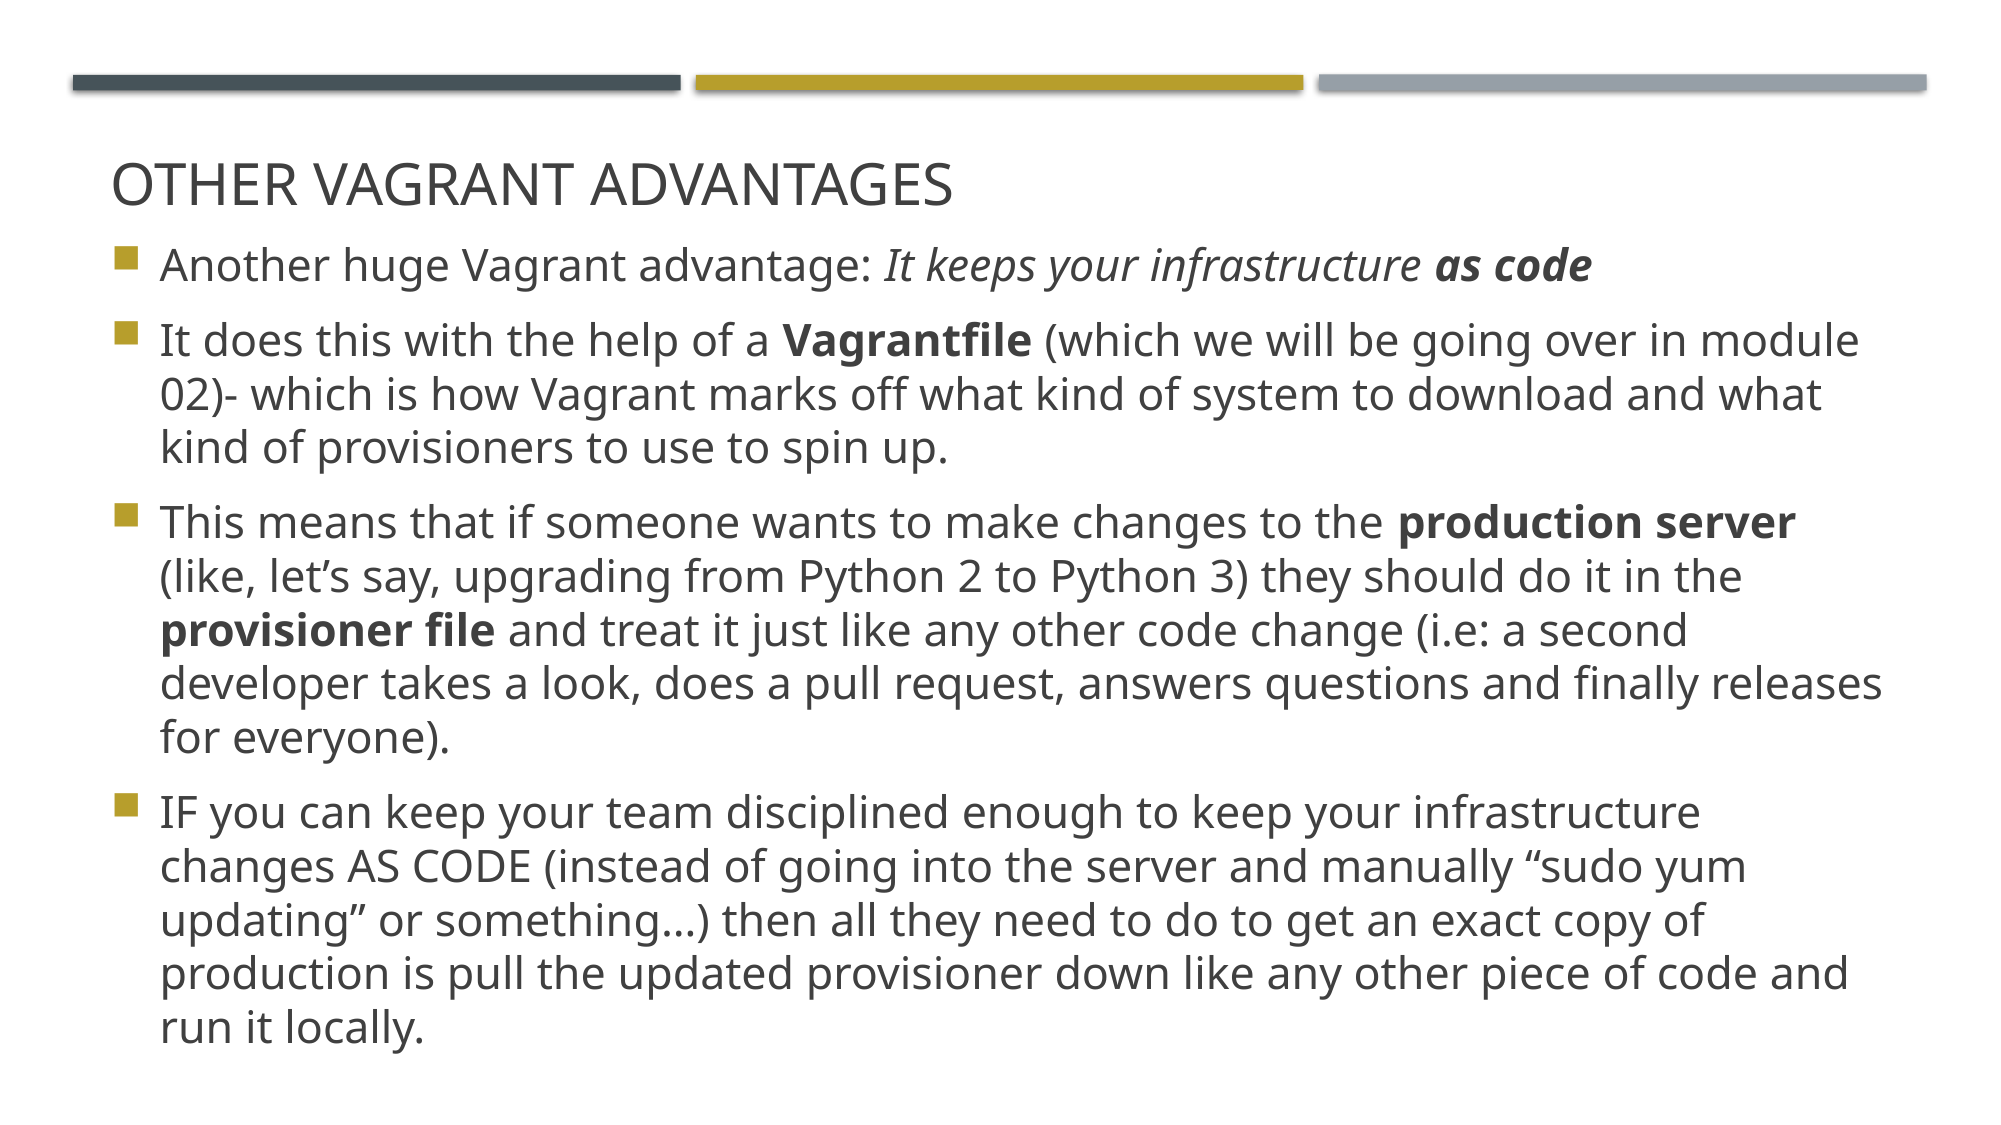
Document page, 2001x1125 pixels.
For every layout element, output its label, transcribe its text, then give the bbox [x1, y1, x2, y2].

list Another huge Vagrant advantage: It keeps your infrastructure as code It does this with the help of a Vagrantfile (which we will be going over in module 02)- which is how Vagrant marks off what kind of system to download and what kind of provisioners to use to spin up. This means that if someone wants to make changes to the production server (like, let’s say, upgrading from Python 2 to Python 3) they should do it in the provisioner file and treat it just like any other code change (i.e: a second developer takes a look, does a pull request, answers questions and finally releases for everyone). IF you can keep your team disciplined enough to keep your infrastructure changes AS CODE (instead of going into the server and manually “sudo yum updating” or something…) then all they need to do to get an exact copy of production is pull the updated provisioner down like any other piece of code and run it locally. [95, 224, 1905, 1065]
title Other Vagrant advantages [95, 115, 1905, 224]
